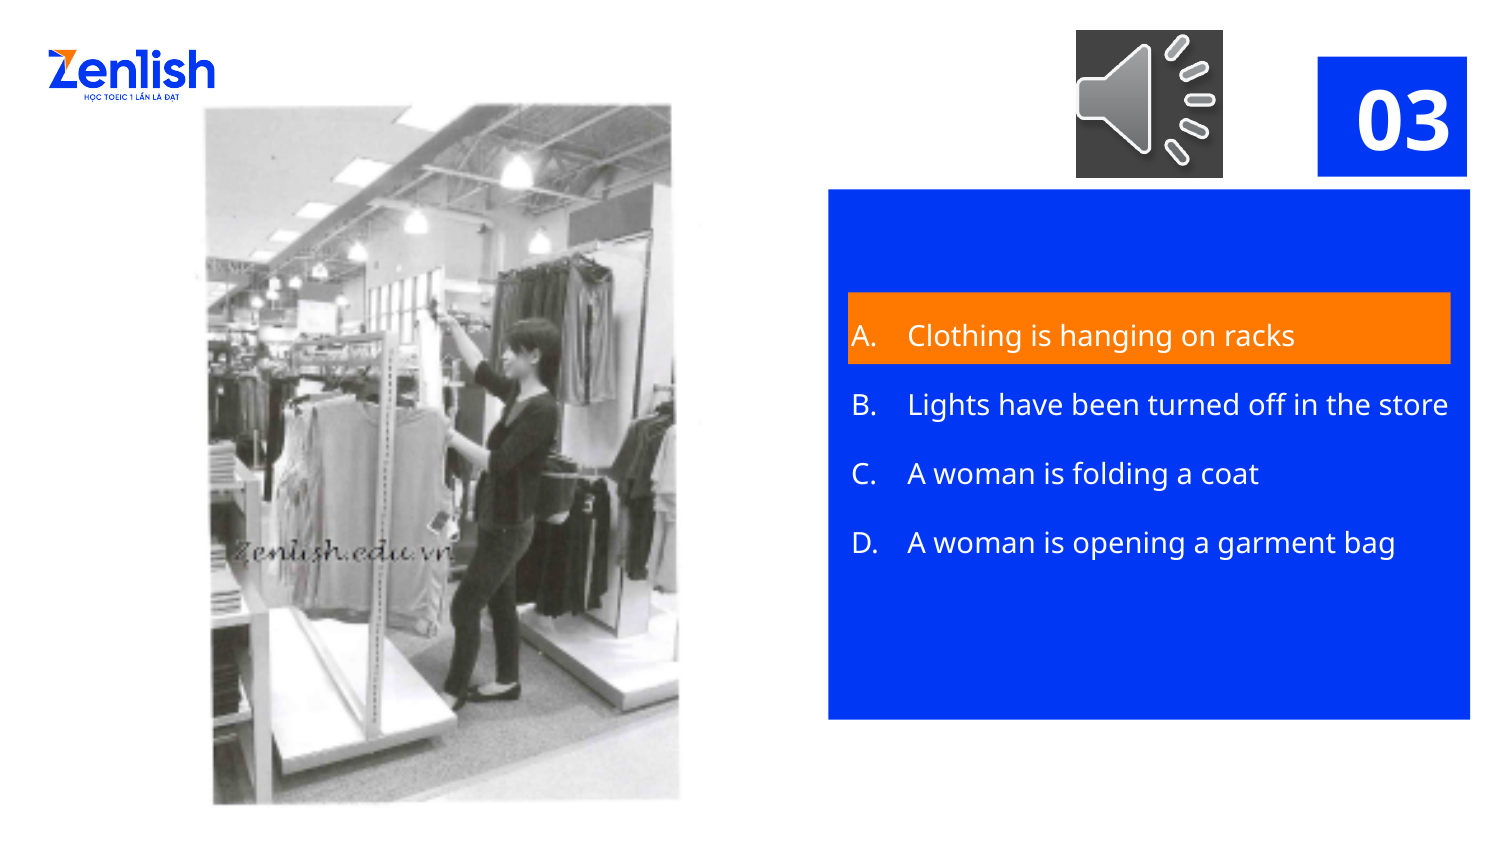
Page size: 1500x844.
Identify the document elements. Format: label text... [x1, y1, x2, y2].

picture [32, 0, 705, 808]
picture [1074, 28, 1225, 179]
text_box 03 [1317, 56, 1467, 177]
text_box [826, 187, 1472, 722]
text_box Clothing is hanging on racks Lights have been turned off in the store A woman is folding a coat A woman is opening a garment bag [836, 292, 1486, 567]
